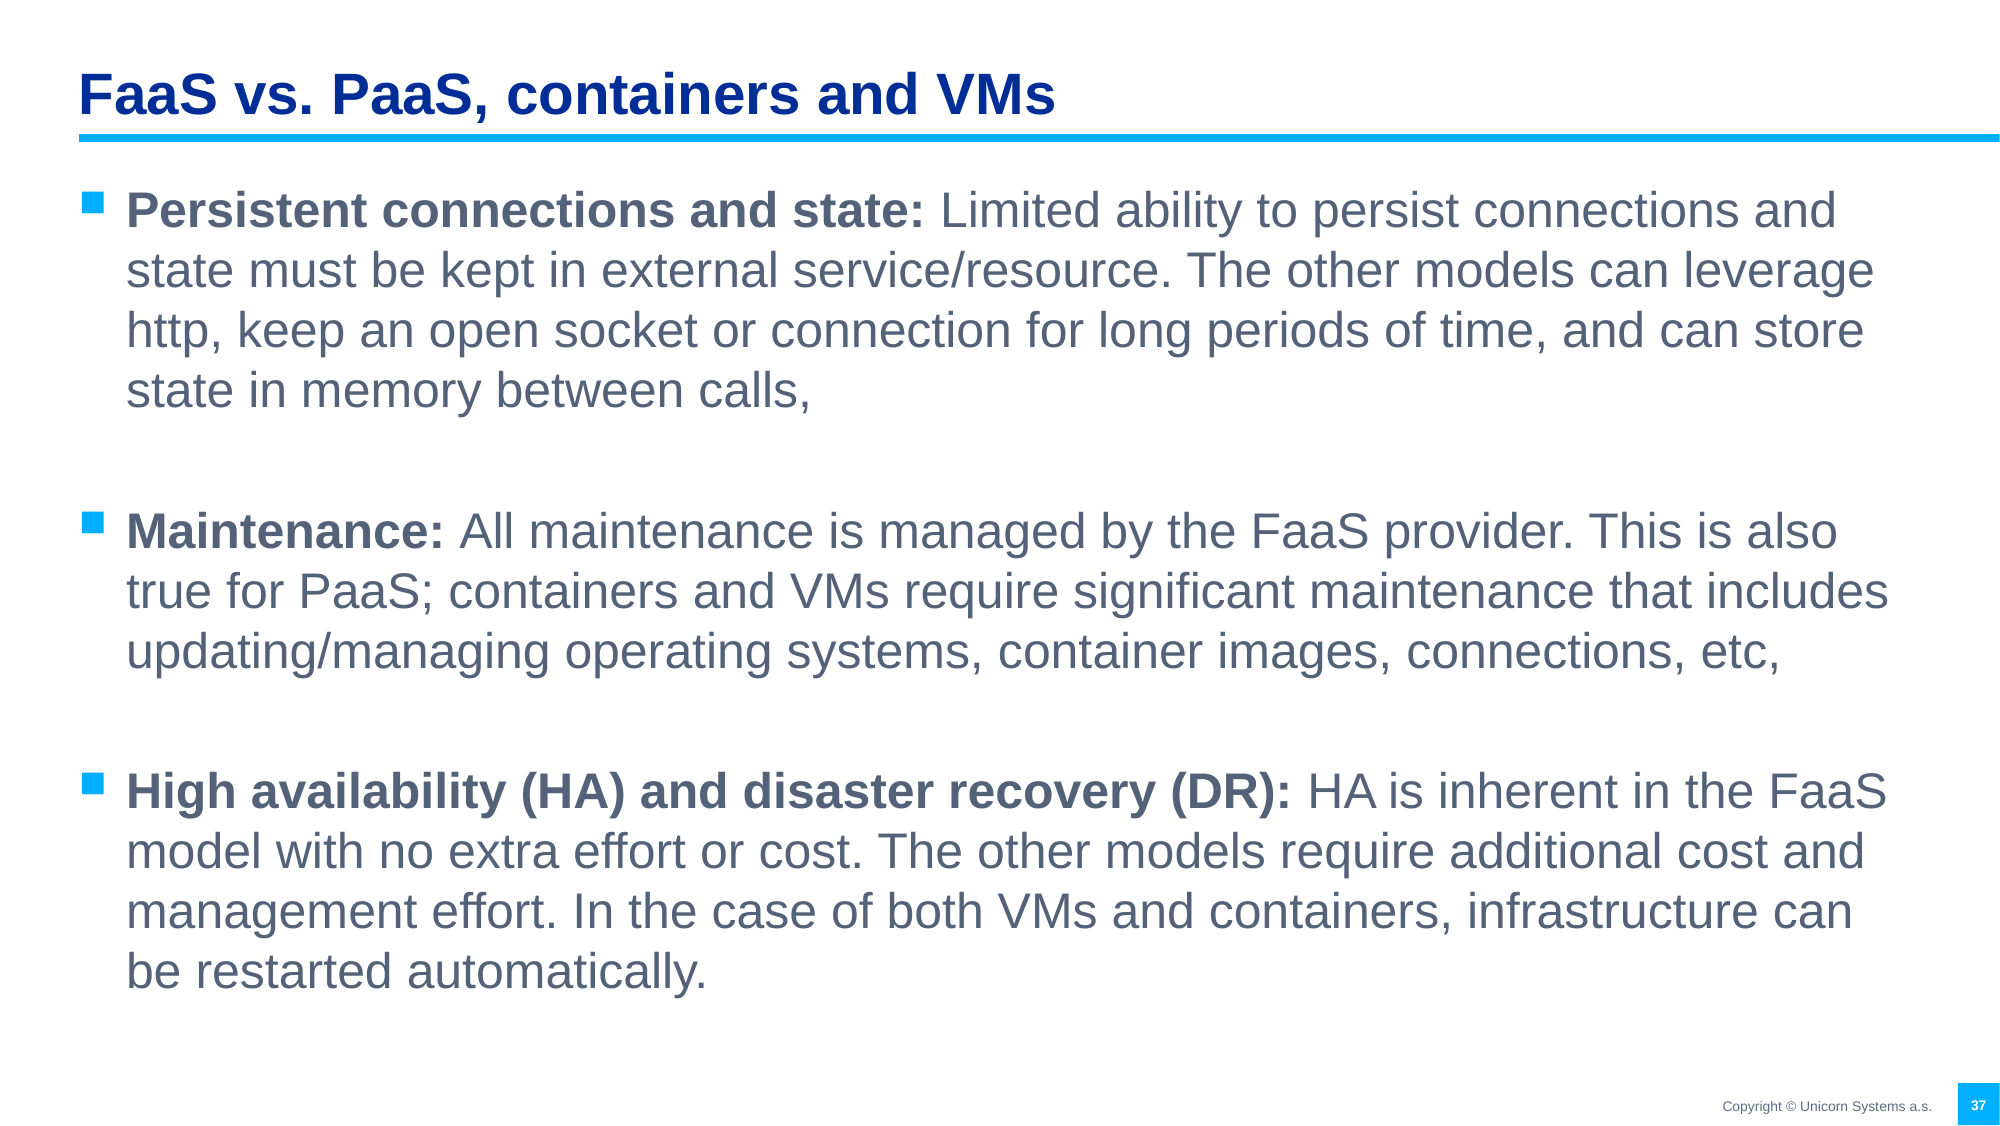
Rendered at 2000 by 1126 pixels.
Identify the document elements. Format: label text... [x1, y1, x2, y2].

slide_number 37 [1945, 1074, 2000, 1126]
title FaaS vs. PaaS, containers and VMs [78, 0, 1921, 134]
footer Copyright © Unicorn Systems a.s. [1273, 1076, 1948, 1126]
list Persistent connections and state: Limited ability to persist connections and state must be kept in external service/resource. The other models can leverage http, keep an open socket or connection for long periods of time, and can store state in memory between calls, Maintenance: All maintenance is managed by the FaaS provider. This is also true for PaaS; containers and VMs require significant maintenance that includes updating/managing operating systems, container images, connections, etc, High availability (HA) and disaster recovery (DR): HA is inherent in the FaaS model with no extra effort or cost. The other models require additional cost and management effort. In the case of both VMs and containers, infrastructure can be restarted automatically. [78, 177, 1921, 638]
